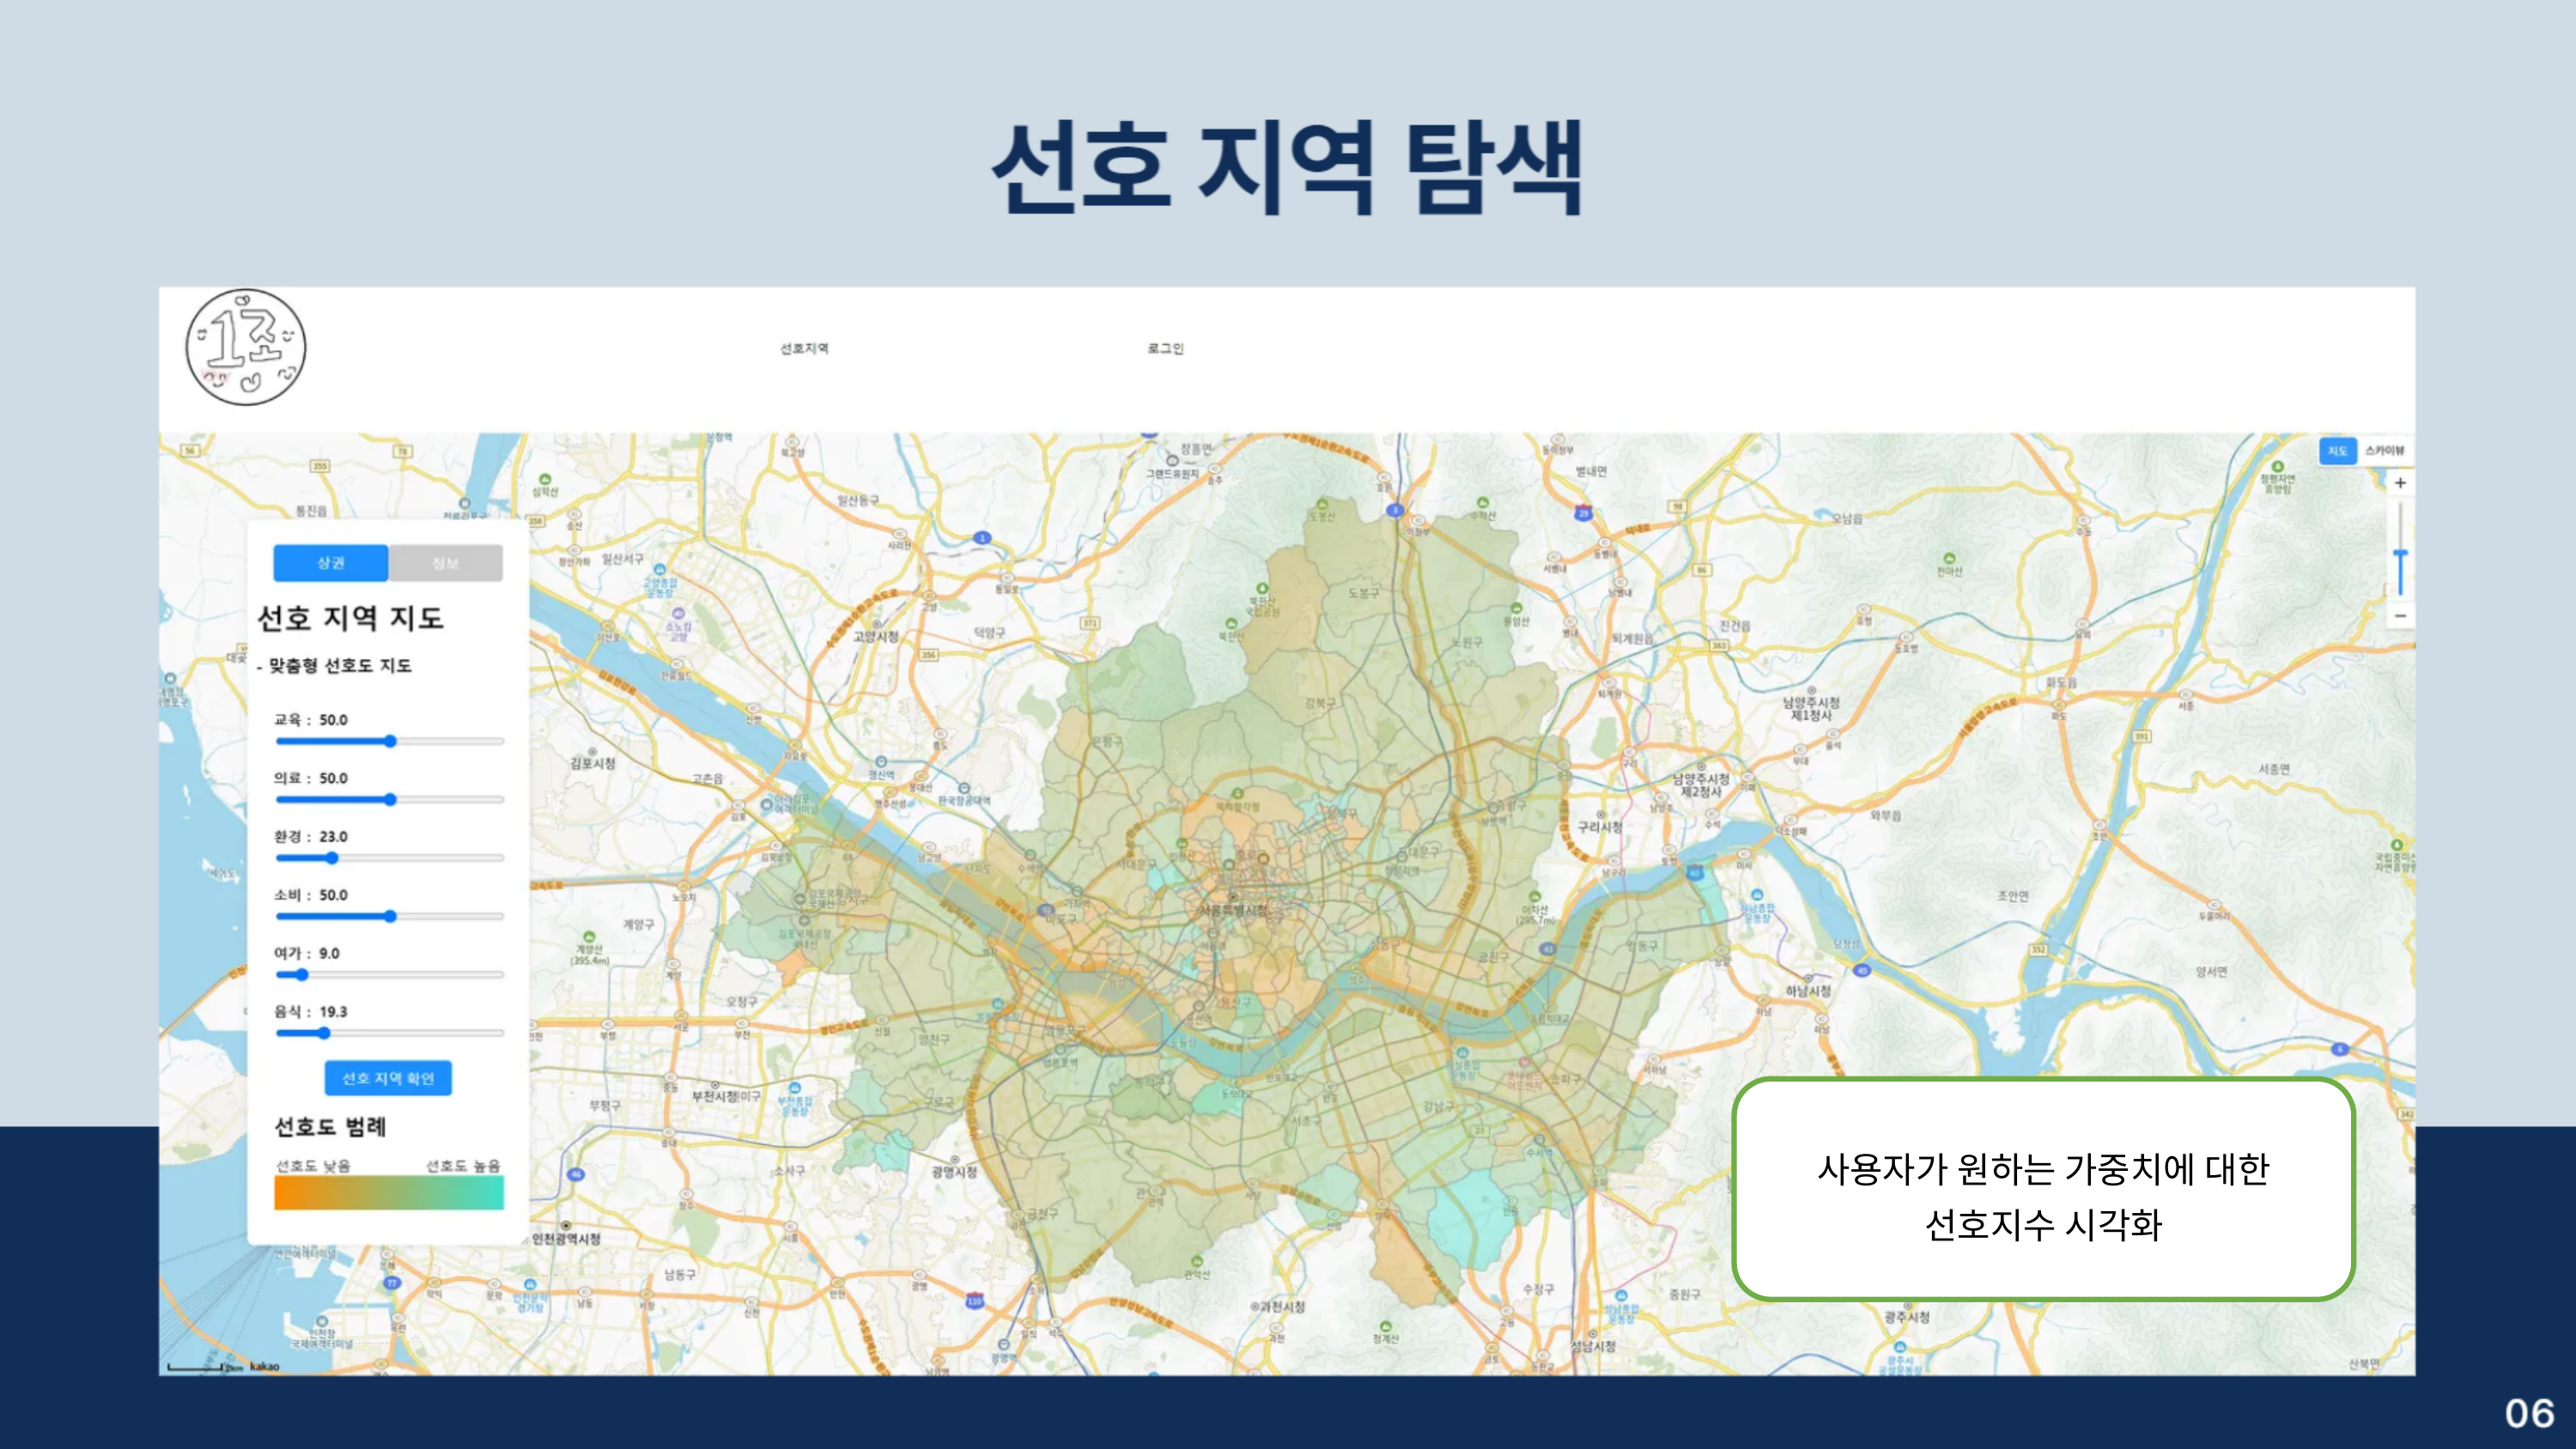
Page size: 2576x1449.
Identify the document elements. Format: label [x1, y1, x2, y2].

picture [0, 0, 2576, 1449]
text_box [1734, 1078, 2354, 1300]
